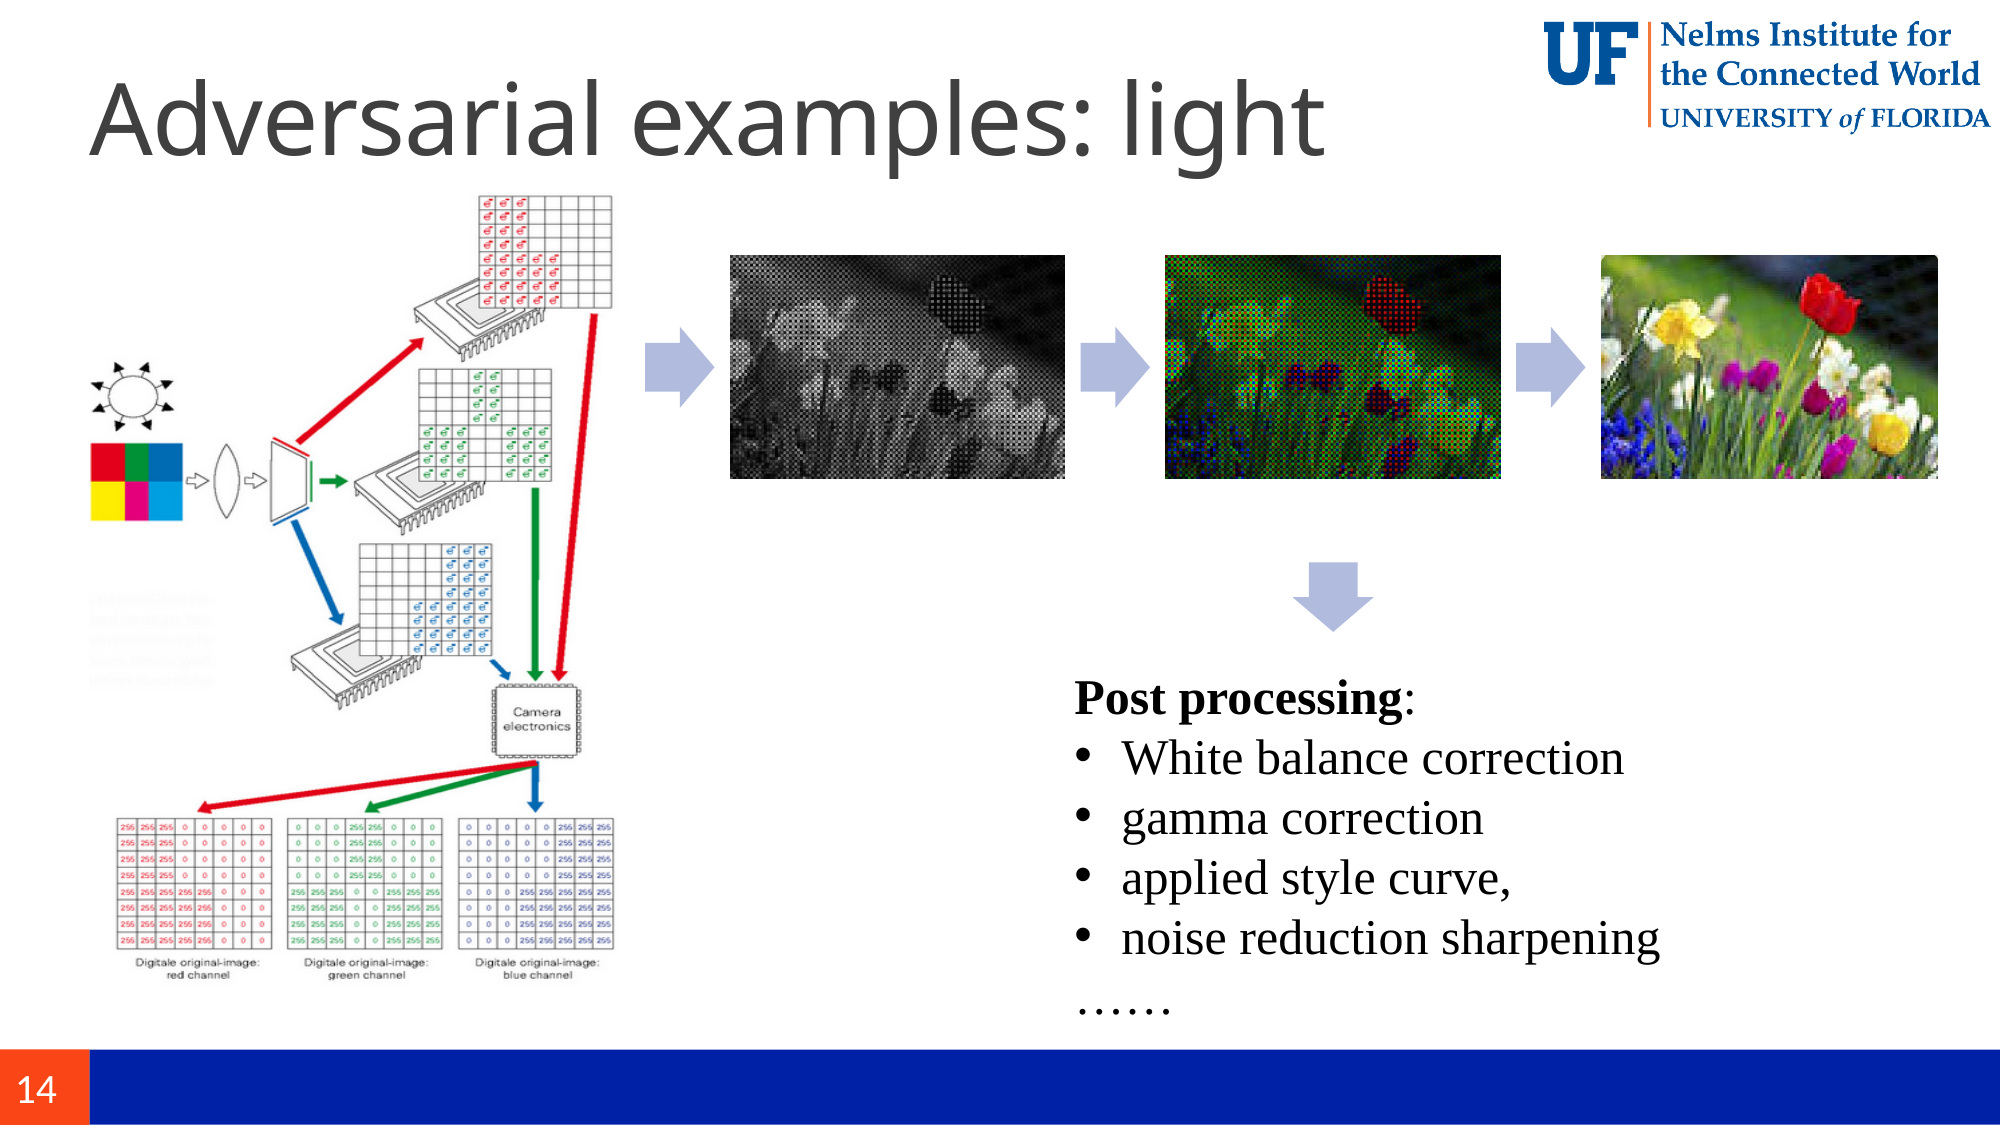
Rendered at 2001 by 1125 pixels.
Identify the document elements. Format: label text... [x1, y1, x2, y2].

title Adversarial examples: light [89, 14, 1849, 183]
text_box Post processing: White balance correction gamma correction applied style curve, noise reduction sharpening …… [1059, 657, 1770, 1077]
slide_number 14 [0, 1049, 90, 1125]
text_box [1515, 326, 1587, 409]
picture [729, 255, 1066, 480]
picture [1600, 255, 1938, 480]
picture [1165, 255, 1501, 480]
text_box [1080, 326, 1151, 409]
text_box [1297, 556, 1369, 639]
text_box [644, 326, 715, 409]
picture [1531, 1, 2000, 141]
picture [88, 182, 646, 988]
